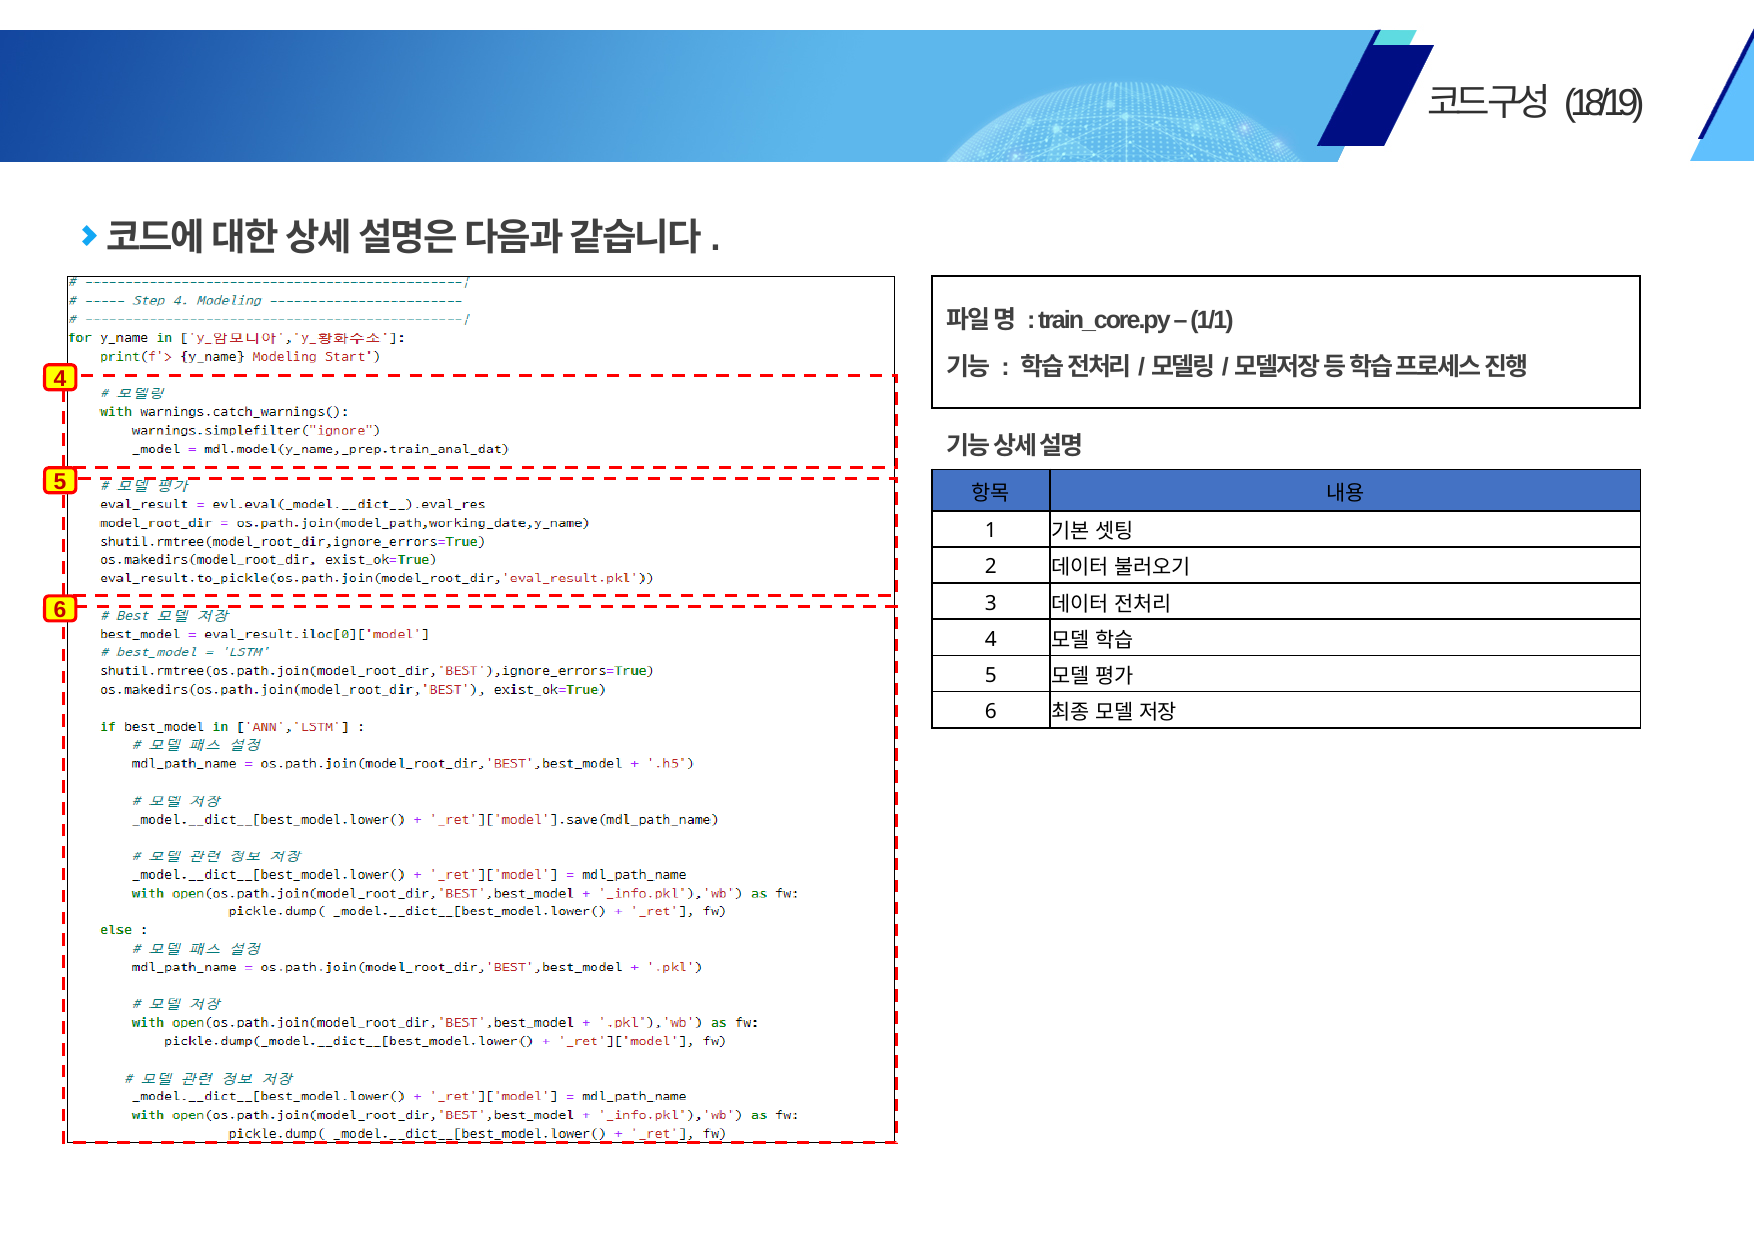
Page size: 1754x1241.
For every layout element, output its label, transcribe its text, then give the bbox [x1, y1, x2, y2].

text_box 별첨 [1319, 70, 1412, 131]
text_box 기능 상세 설명 [931, 422, 1285, 467]
table_cell 데이터 전처리 [1051, 584, 1640, 618]
text_box 파일 명 : train_core.py – (1/1) 기능 : 학습 전처리/모델링/모델저장 등 학습 프로세스 진행 [931, 275, 1641, 409]
table_cell 데이터 불러오기 [1051, 548, 1640, 582]
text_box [44, 364, 897, 467]
table_cell 2 [933, 548, 1049, 582]
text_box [44, 467, 897, 595]
table_cell 5 [933, 656, 1049, 691]
table_cell 1 [933, 512, 1049, 546]
table_cell 최종 모델 저장 [1051, 692, 1640, 727]
table_cell 기본 셋팅 [1051, 512, 1640, 546]
text_box 코드 구성 (18/19) [1412, 70, 1660, 131]
table_cell 6 [933, 692, 1049, 727]
table_cell 모델 학습 [1051, 620, 1640, 655]
picture [0, 0, 1754, 1240]
table_header 내용 [1051, 470, 1640, 510]
text_box 코드에 대한 상세 설명은 다음과 같습니다. [67, 183, 1703, 266]
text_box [44, 595, 897, 1143]
table_cell 4 [933, 620, 1049, 655]
text_box 세부 과제명 : IoT 빅데이터 및 인공지능 기반의 축산 악취 실시간 조기 예,경보 알고리즘 개발 및 실증 연구 [36, 17, 1301, 92]
table_cell 3 [933, 584, 1049, 618]
table_header 항목 [933, 470, 1049, 510]
table_cell 모델 평가 [1051, 656, 1640, 691]
